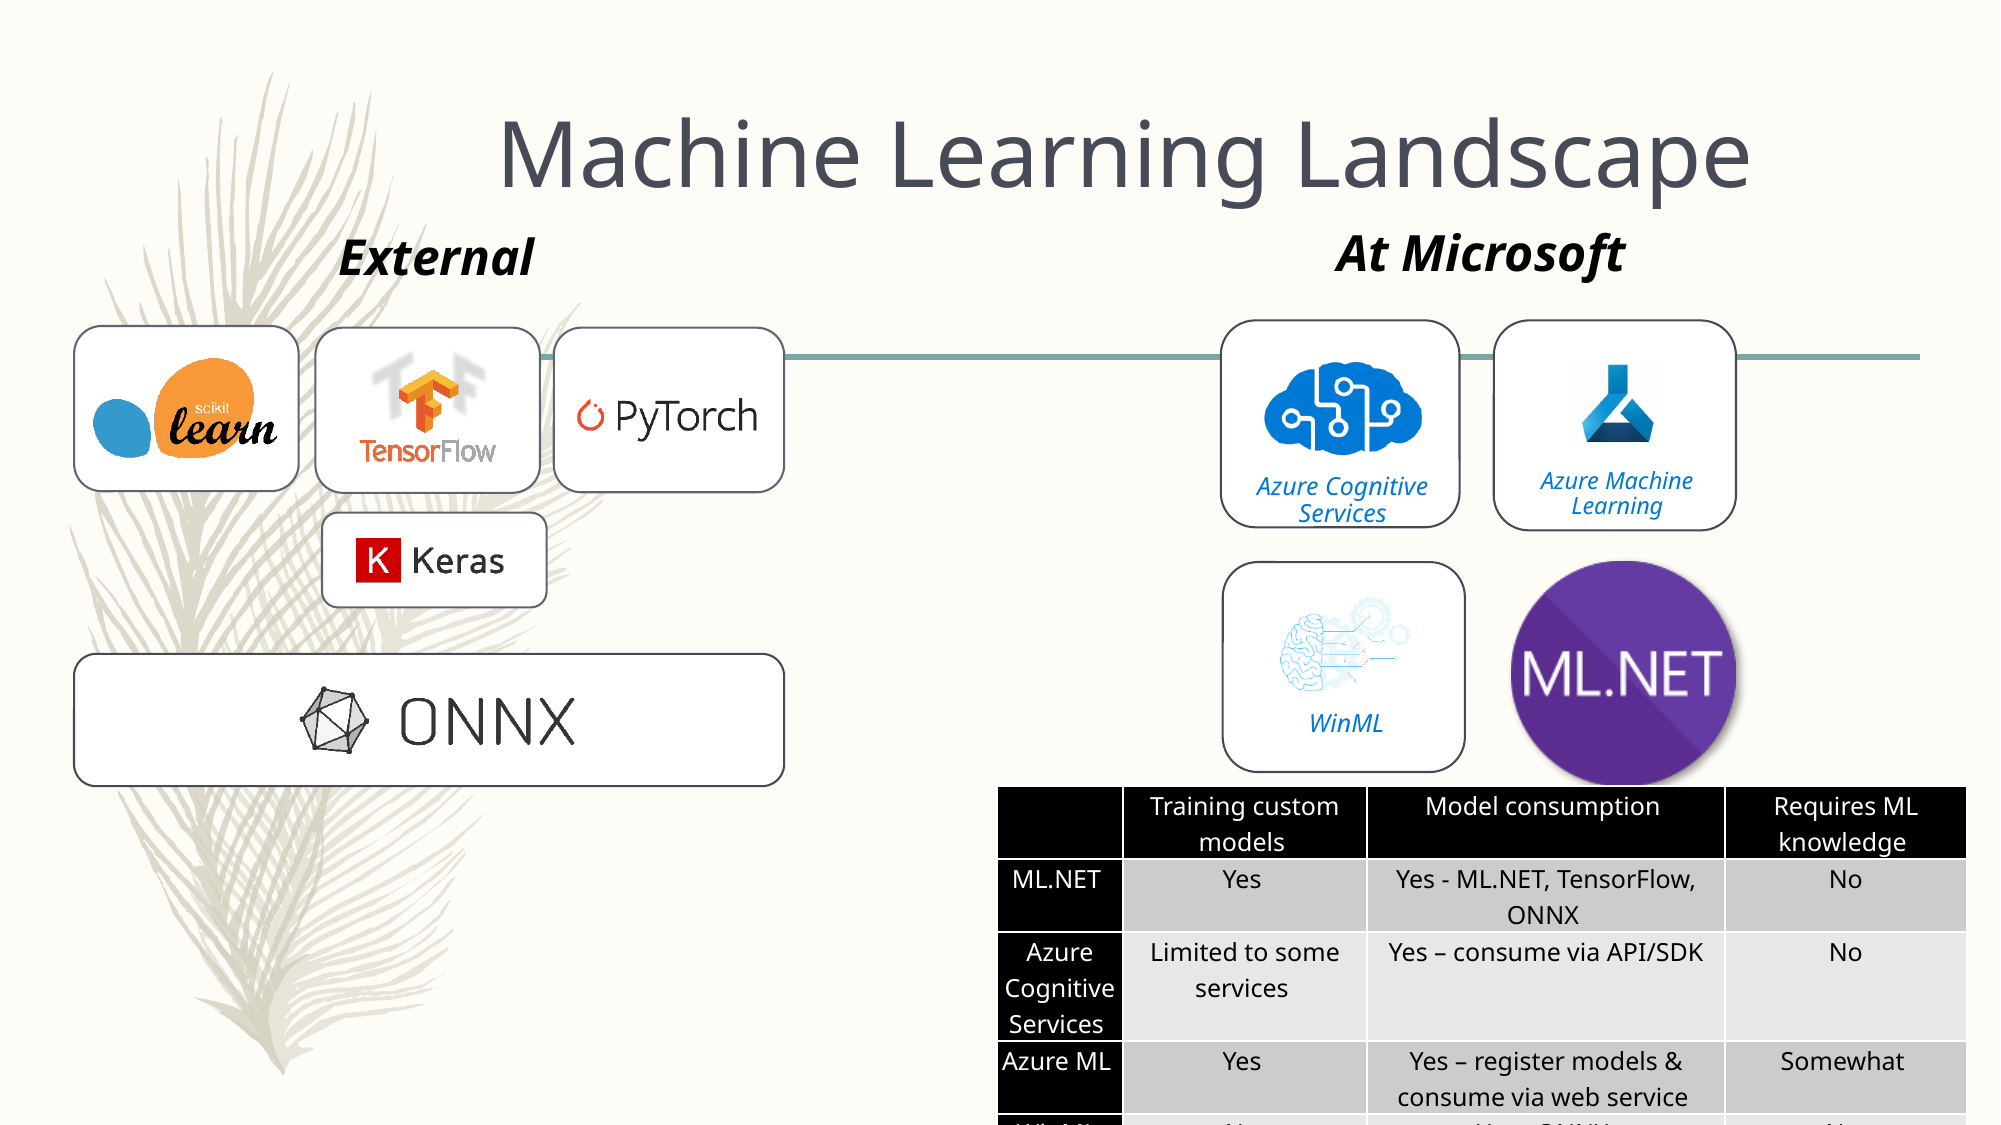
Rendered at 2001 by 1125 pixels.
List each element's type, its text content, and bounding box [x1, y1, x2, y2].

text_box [1003, 220, 1961, 787]
table_cell No [1726, 1115, 1966, 1125]
table_cell WinML [998, 1115, 1122, 1125]
table_cell Azure Cognitive Services [998, 933, 1122, 1040]
table_header Requires ML knowledge [1726, 787, 1966, 858]
table_cell Yes – consume via API/SDK [1368, 933, 1724, 1040]
table_header [998, 787, 1122, 858]
table_cell Yes - ML.NET, TensorFlow, ONNX [1368, 860, 1724, 931]
table_header Model consumption [1368, 787, 1724, 858]
table_cell Yes – register models & consume via web service [1368, 1042, 1724, 1113]
table_cell Yes [1124, 860, 1366, 931]
table_cell Azure ML [998, 1042, 1122, 1113]
table_cell Somewhat [1726, 1042, 1966, 1113]
table_cell No [1726, 860, 1966, 931]
table_cell No [1124, 1115, 1366, 1125]
table_cell Yes [1124, 1042, 1366, 1113]
table_cell ML.NET [998, 860, 1122, 931]
table_cell Yes - ONNX [1368, 1115, 1724, 1125]
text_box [0, 225, 874, 787]
table_cell No [1726, 933, 1966, 1040]
table_header Training custom models [1124, 787, 1366, 858]
table_cell Limited to some services [1124, 933, 1366, 1040]
title Machine Learning Landscape [481, 93, 1920, 350]
